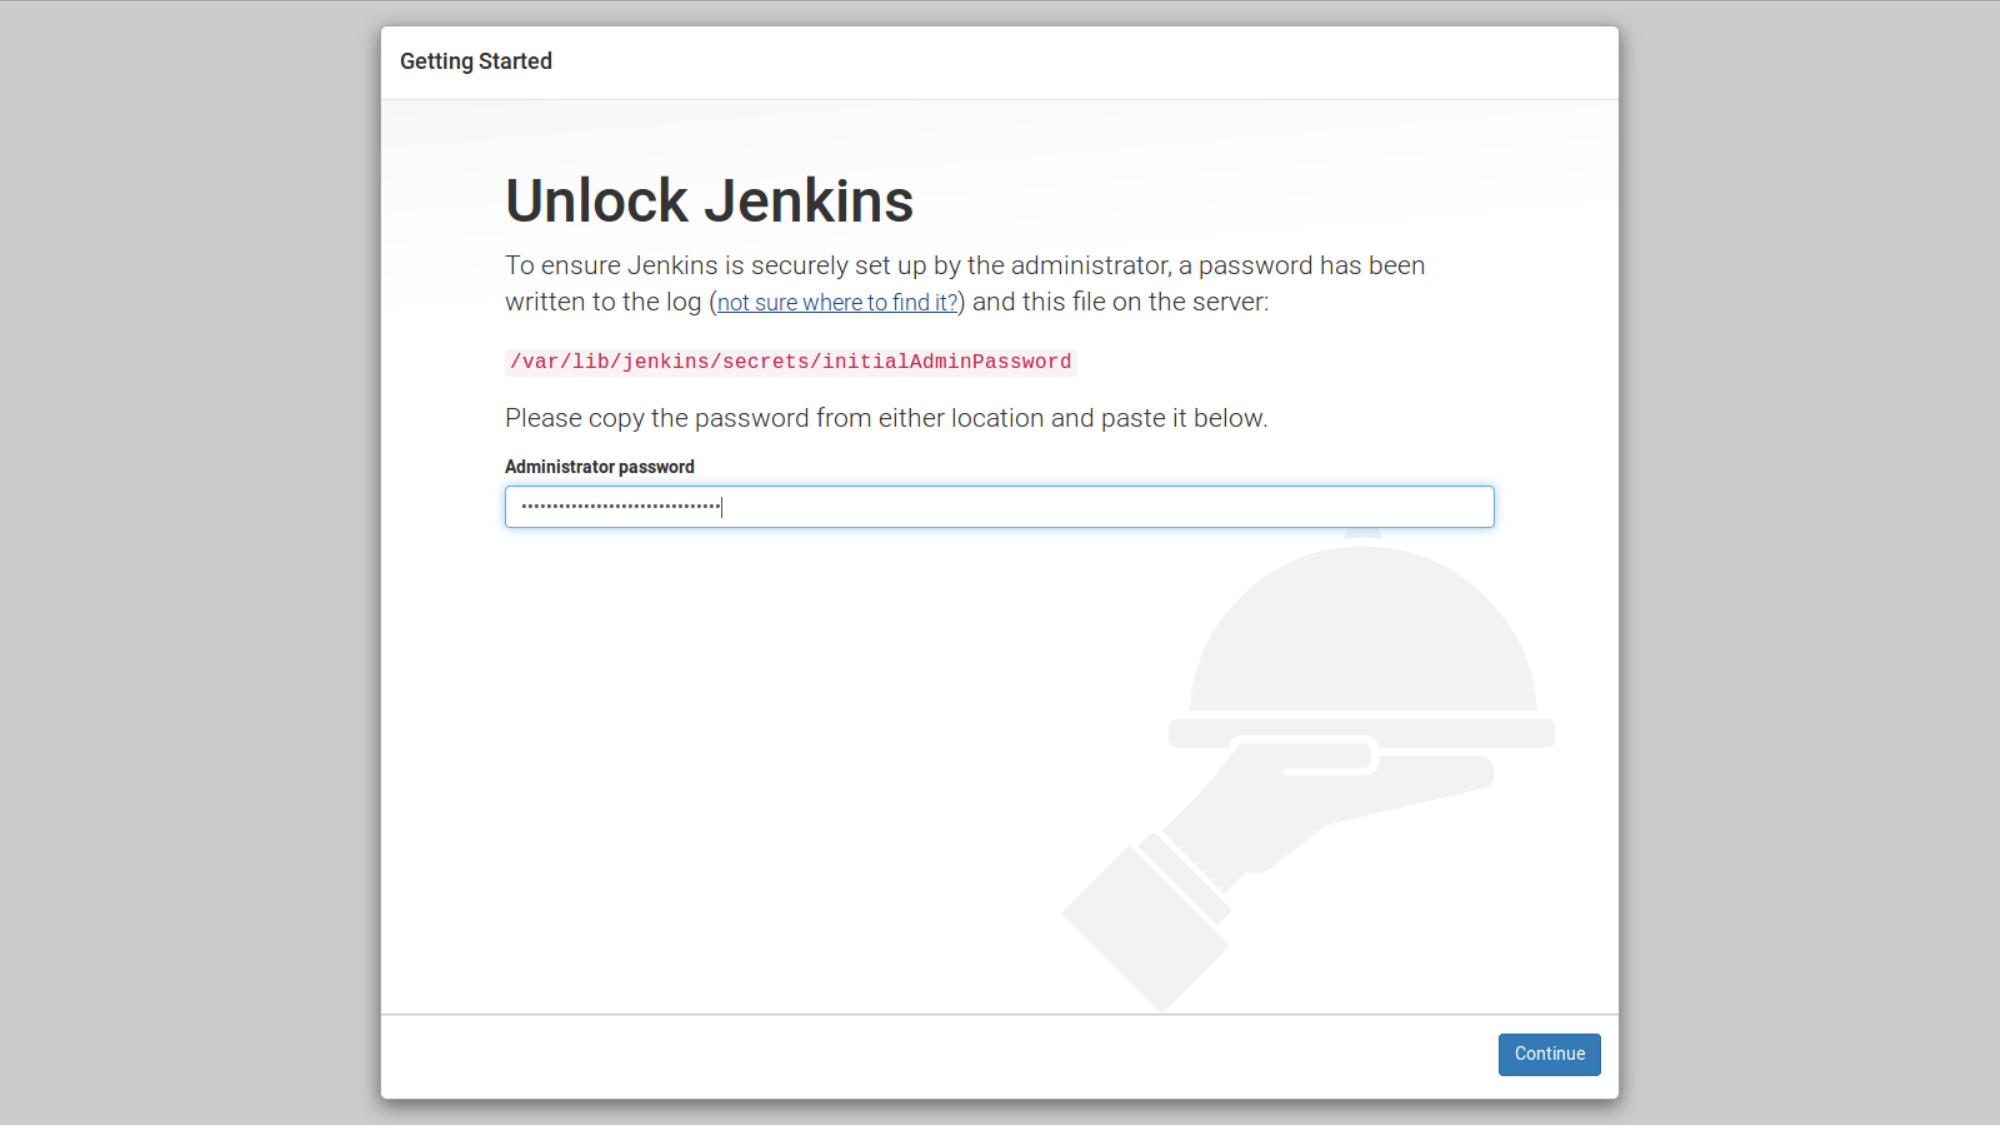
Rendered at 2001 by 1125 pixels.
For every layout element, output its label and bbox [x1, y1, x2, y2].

list [0, 0, 2000, 1125]
